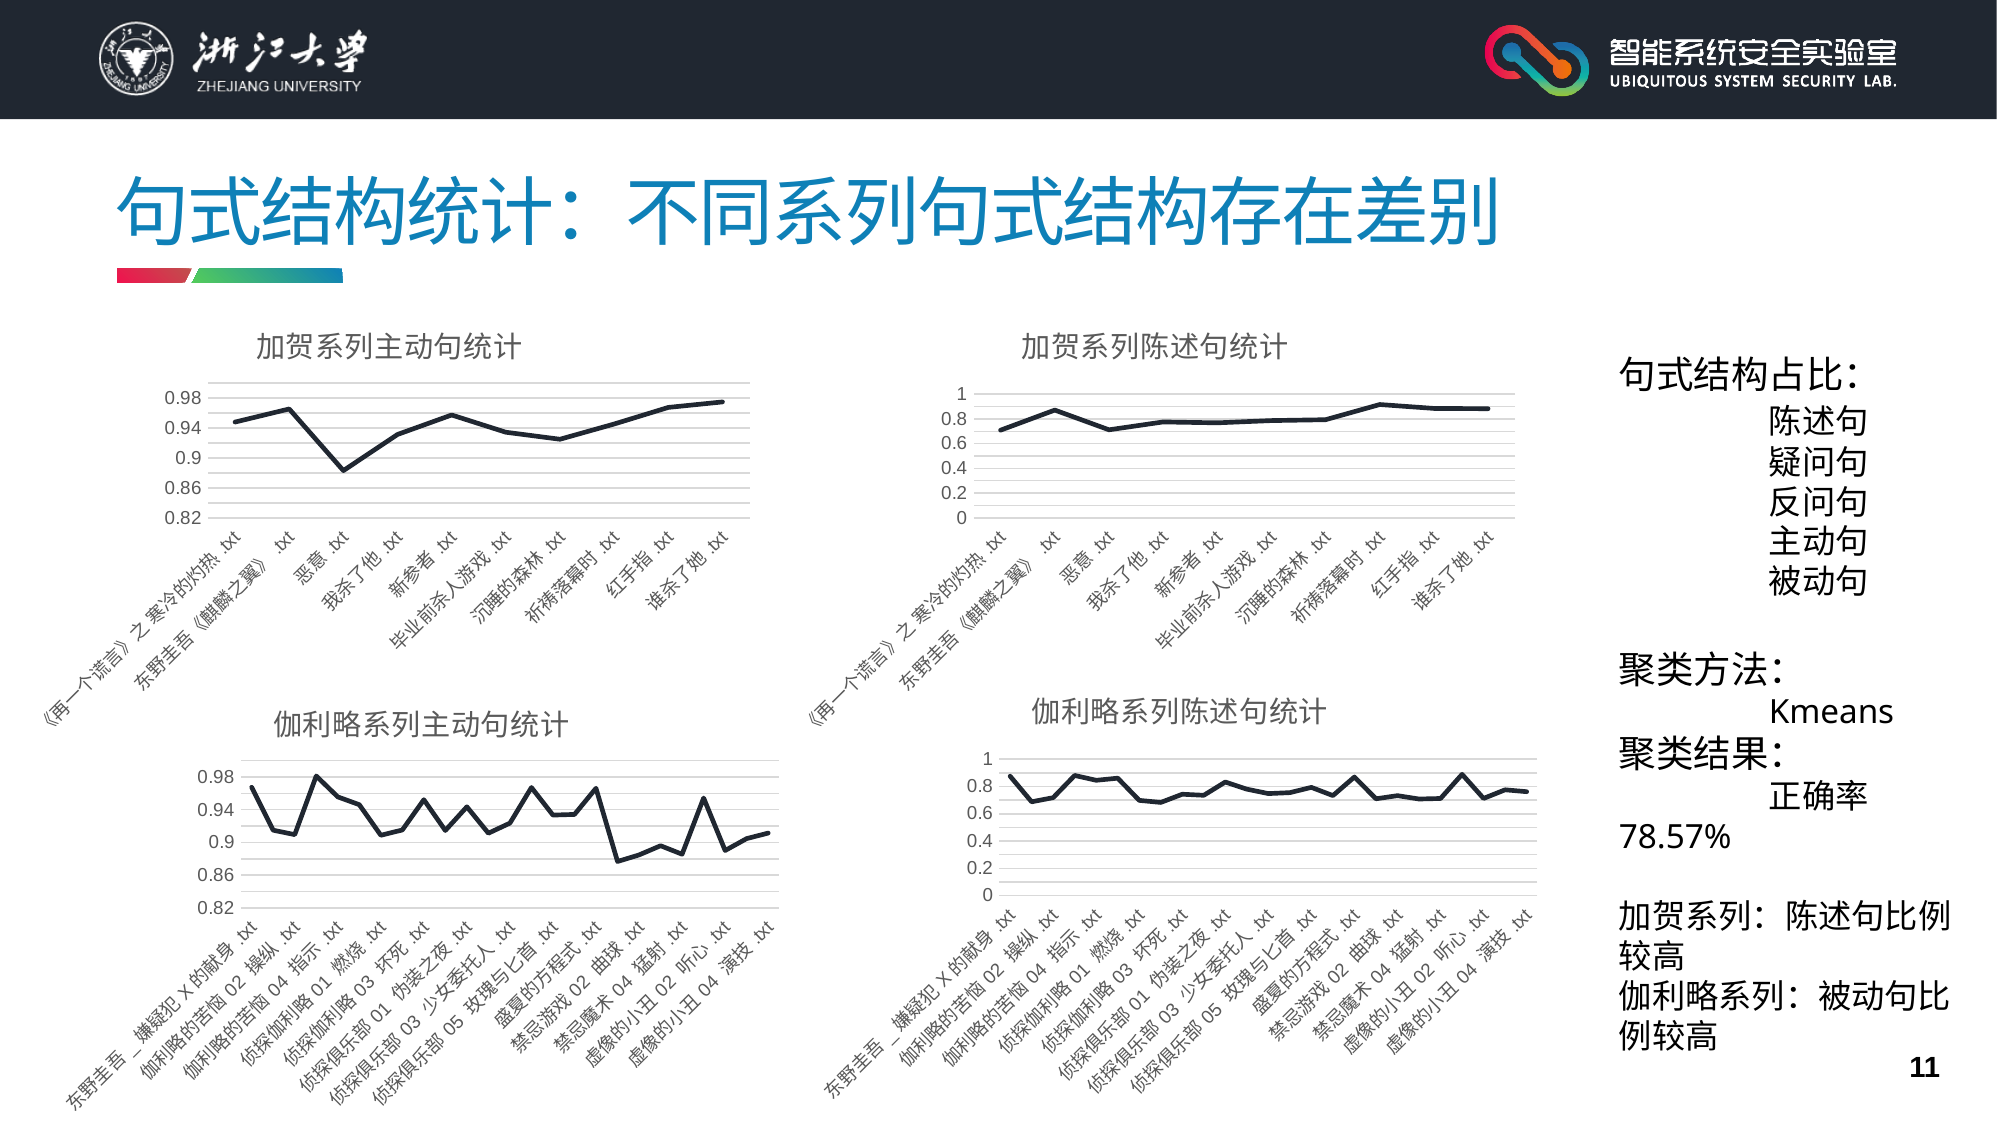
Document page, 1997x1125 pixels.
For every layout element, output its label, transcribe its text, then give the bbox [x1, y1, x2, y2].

slide_number 11 [1722, 1063, 1956, 1094]
title 句式结构统计：不同系列句式结构存在差别 [99, 144, 1897, 275]
picture [99, 19, 379, 100]
chart [14, 297, 1556, 1125]
text_box 句式结构占比： 陈述句 疑问句 反问句 主动句 被动句 聚类方法： Kmeans 聚类结果： 正确率78.57% 加贺系列：陈述句比例较高 伽利略系列：被动句比例较高 [1604, 343, 1976, 1063]
picture [1464, 4, 1599, 117]
